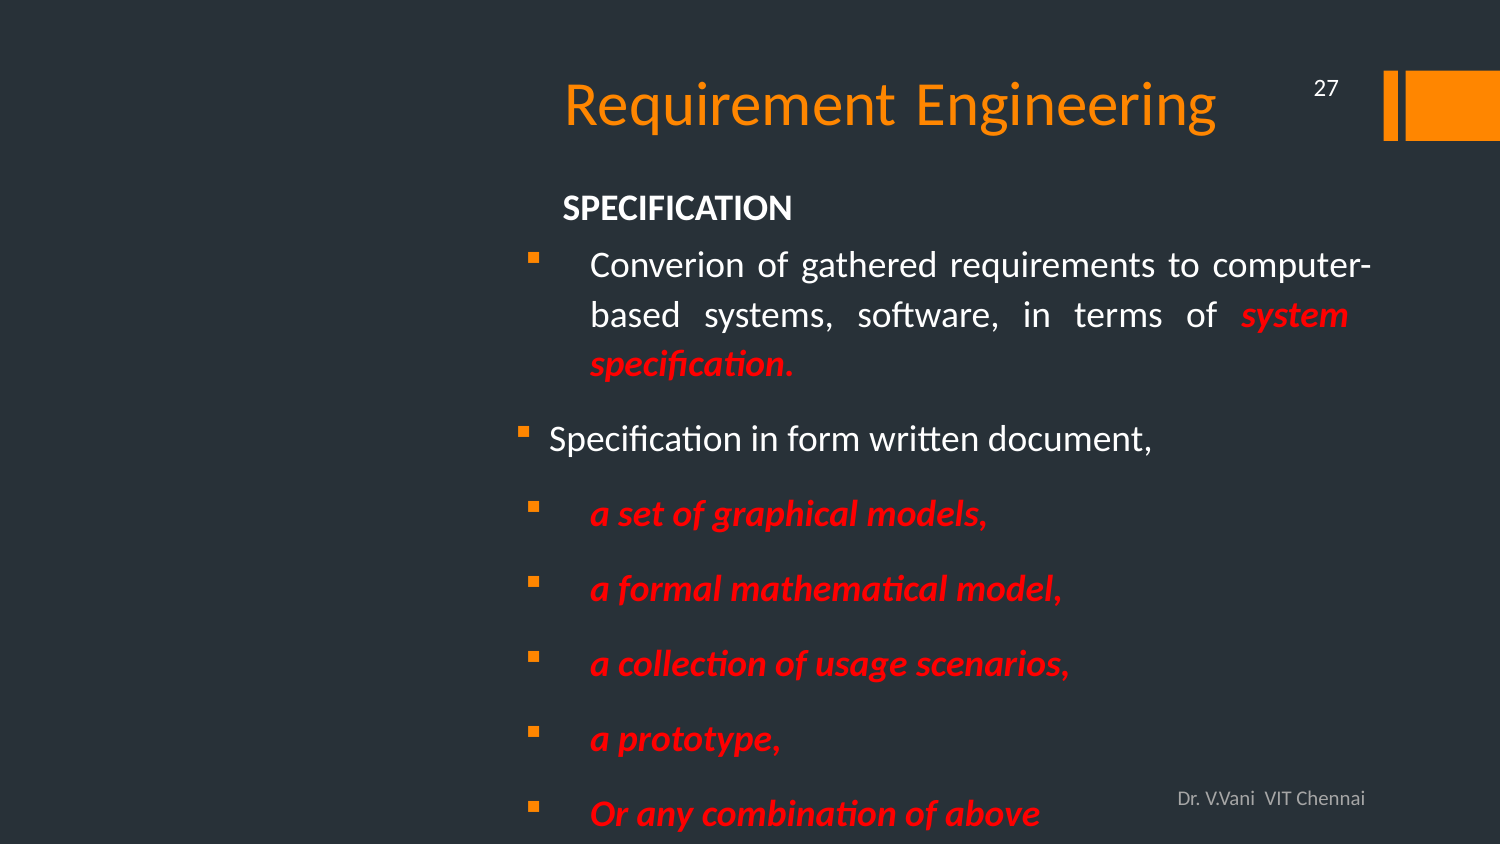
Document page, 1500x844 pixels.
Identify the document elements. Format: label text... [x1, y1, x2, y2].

list SPECIFICATION Converion of gathered requirements to computer-based systems, software, in terms of system specification. Specification in form written document, a set of graphical models, a formal mathematical model, a collection of usage scenarios, a prototype, Or any combination of above [500, 171, 1388, 844]
footer Dr. V.Vani VIT Chennai [1162, 784, 1500, 822]
title Requirement Engineering [549, 46, 1313, 147]
slide_number 27 [1199, 67, 1355, 105]
